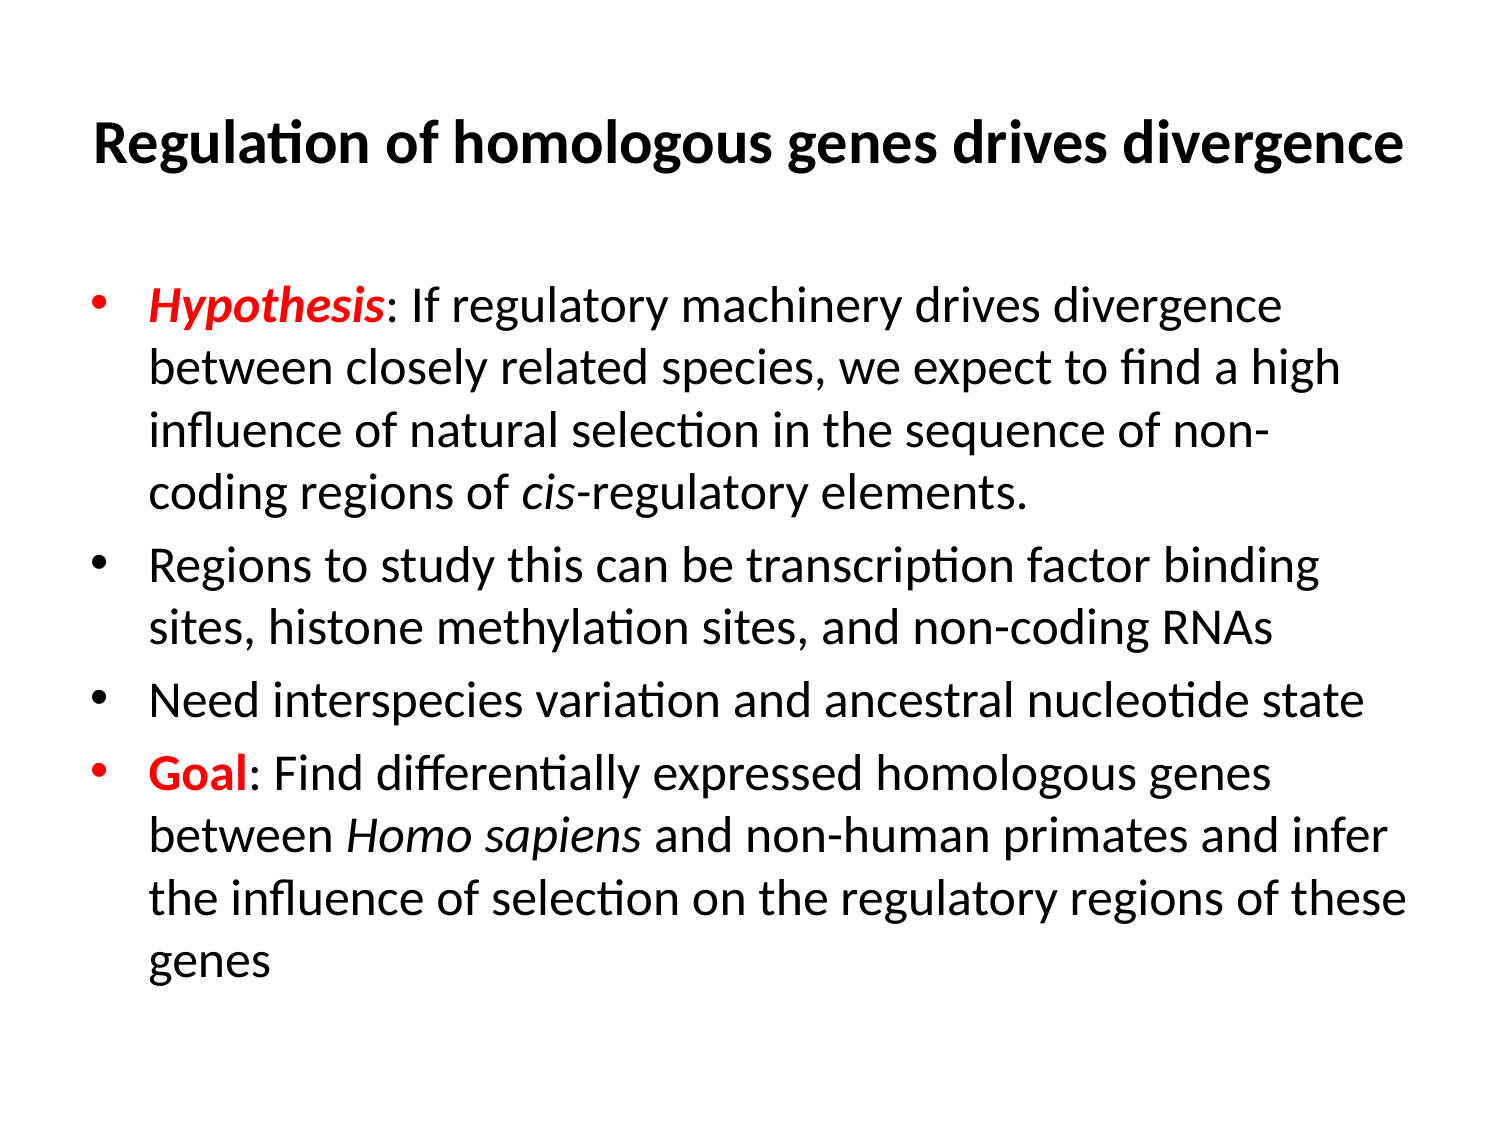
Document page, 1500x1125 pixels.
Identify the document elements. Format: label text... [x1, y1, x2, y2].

list Hypothesis: If regulatory machinery drives divergence between closely related species, we expect to find a high influence of natural selection in the sequence of non-coding regions of cis-regulatory elements. Regions to study this can be transcription factor binding sites, histone methylation sites, and non-coding RNAs Need interspecies variation and ancestral nucleotide state Goal: Find differentially expressed homologous genes between Homo sapiens and non-human primates and infer the influence of selection on the regulatory regions of these genes [75, 262, 1425, 1005]
title Regulation of homologous genes drives divergence [75, 45, 1425, 233]
